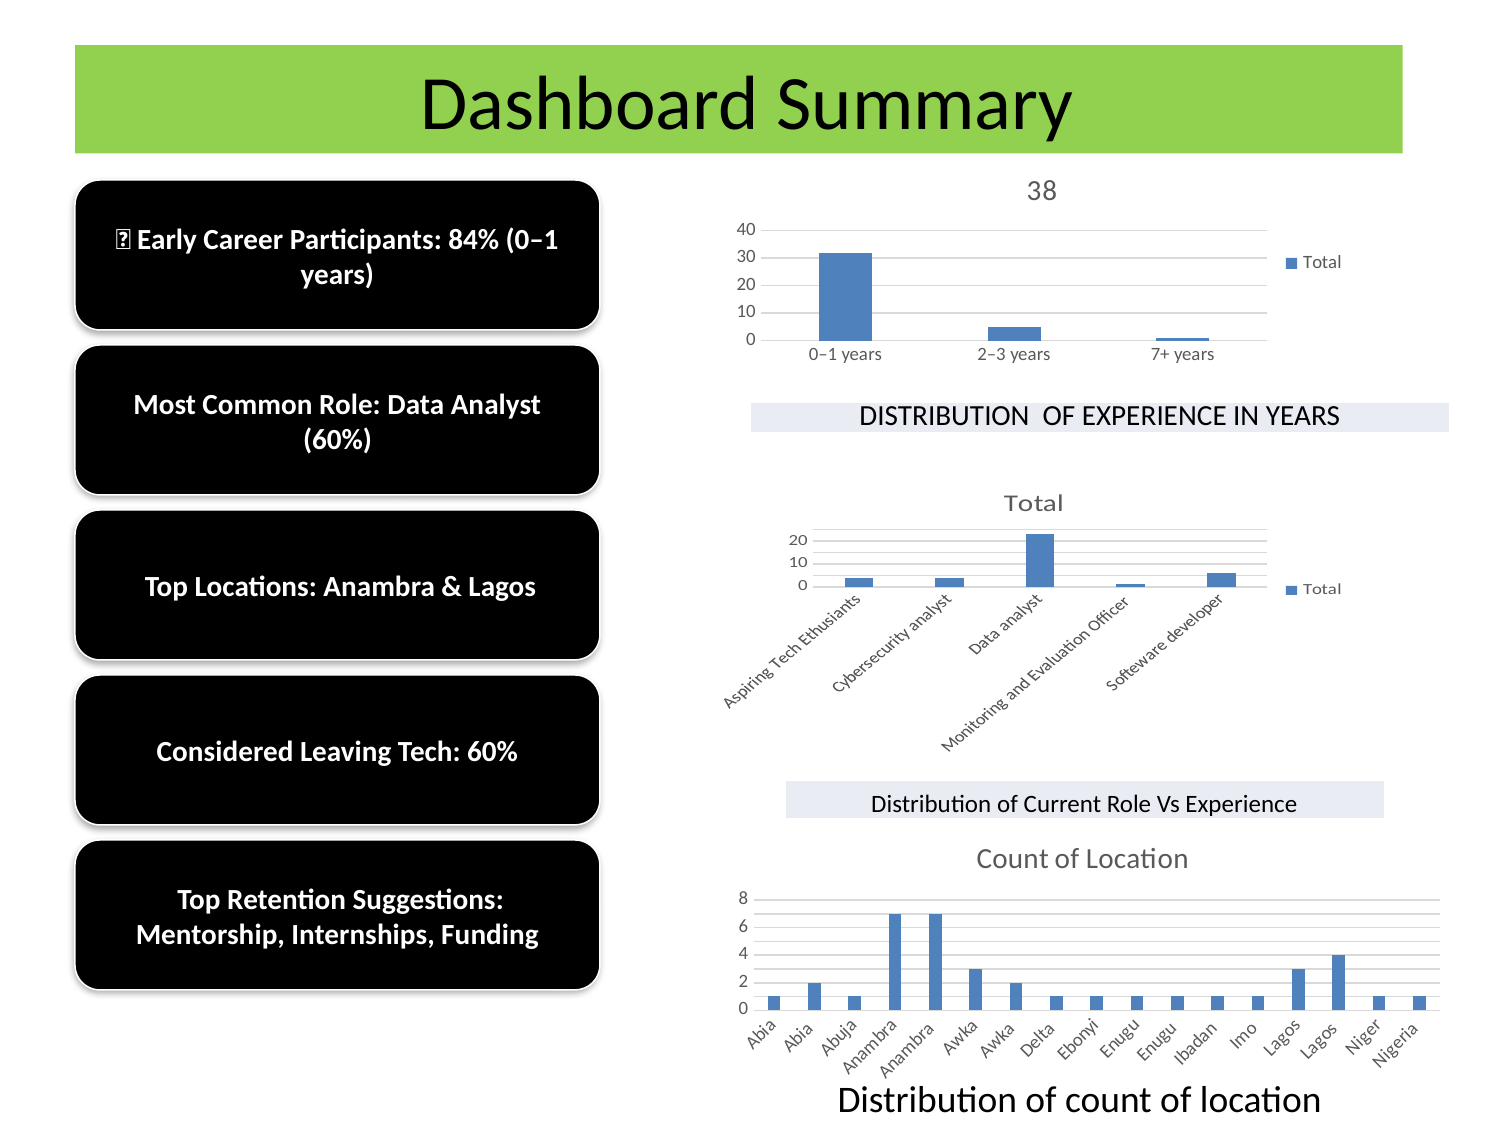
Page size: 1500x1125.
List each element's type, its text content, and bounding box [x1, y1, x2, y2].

text_box Top Locations: Anambra & Lagos [74, 509, 601, 661]
chart [723, 157, 1362, 370]
text_box Most Common Role: Data Analyst (60%) [74, 344, 601, 496]
text_box Top Retention Suggestions: Mentorship, Internships, Funding [74, 839, 601, 991]
table_header Distribution of Current Role Vs Experience [786, 781, 1384, 818]
chart [706, 474, 1362, 756]
table_header DISTRIBUTION OF EXPERIENCE IN YEARS [751, 403, 1449, 432]
text_box 🧍 Early Career Participants: 84% (0–1 years) [74, 179, 601, 331]
text_box Considered Leaving Tech: 60% [74, 674, 601, 826]
title Dashboard Summary [75, 45, 1403, 154]
text_box Distribution of count of location [822, 1067, 1479, 1125]
chart [723, 824, 1455, 1089]
